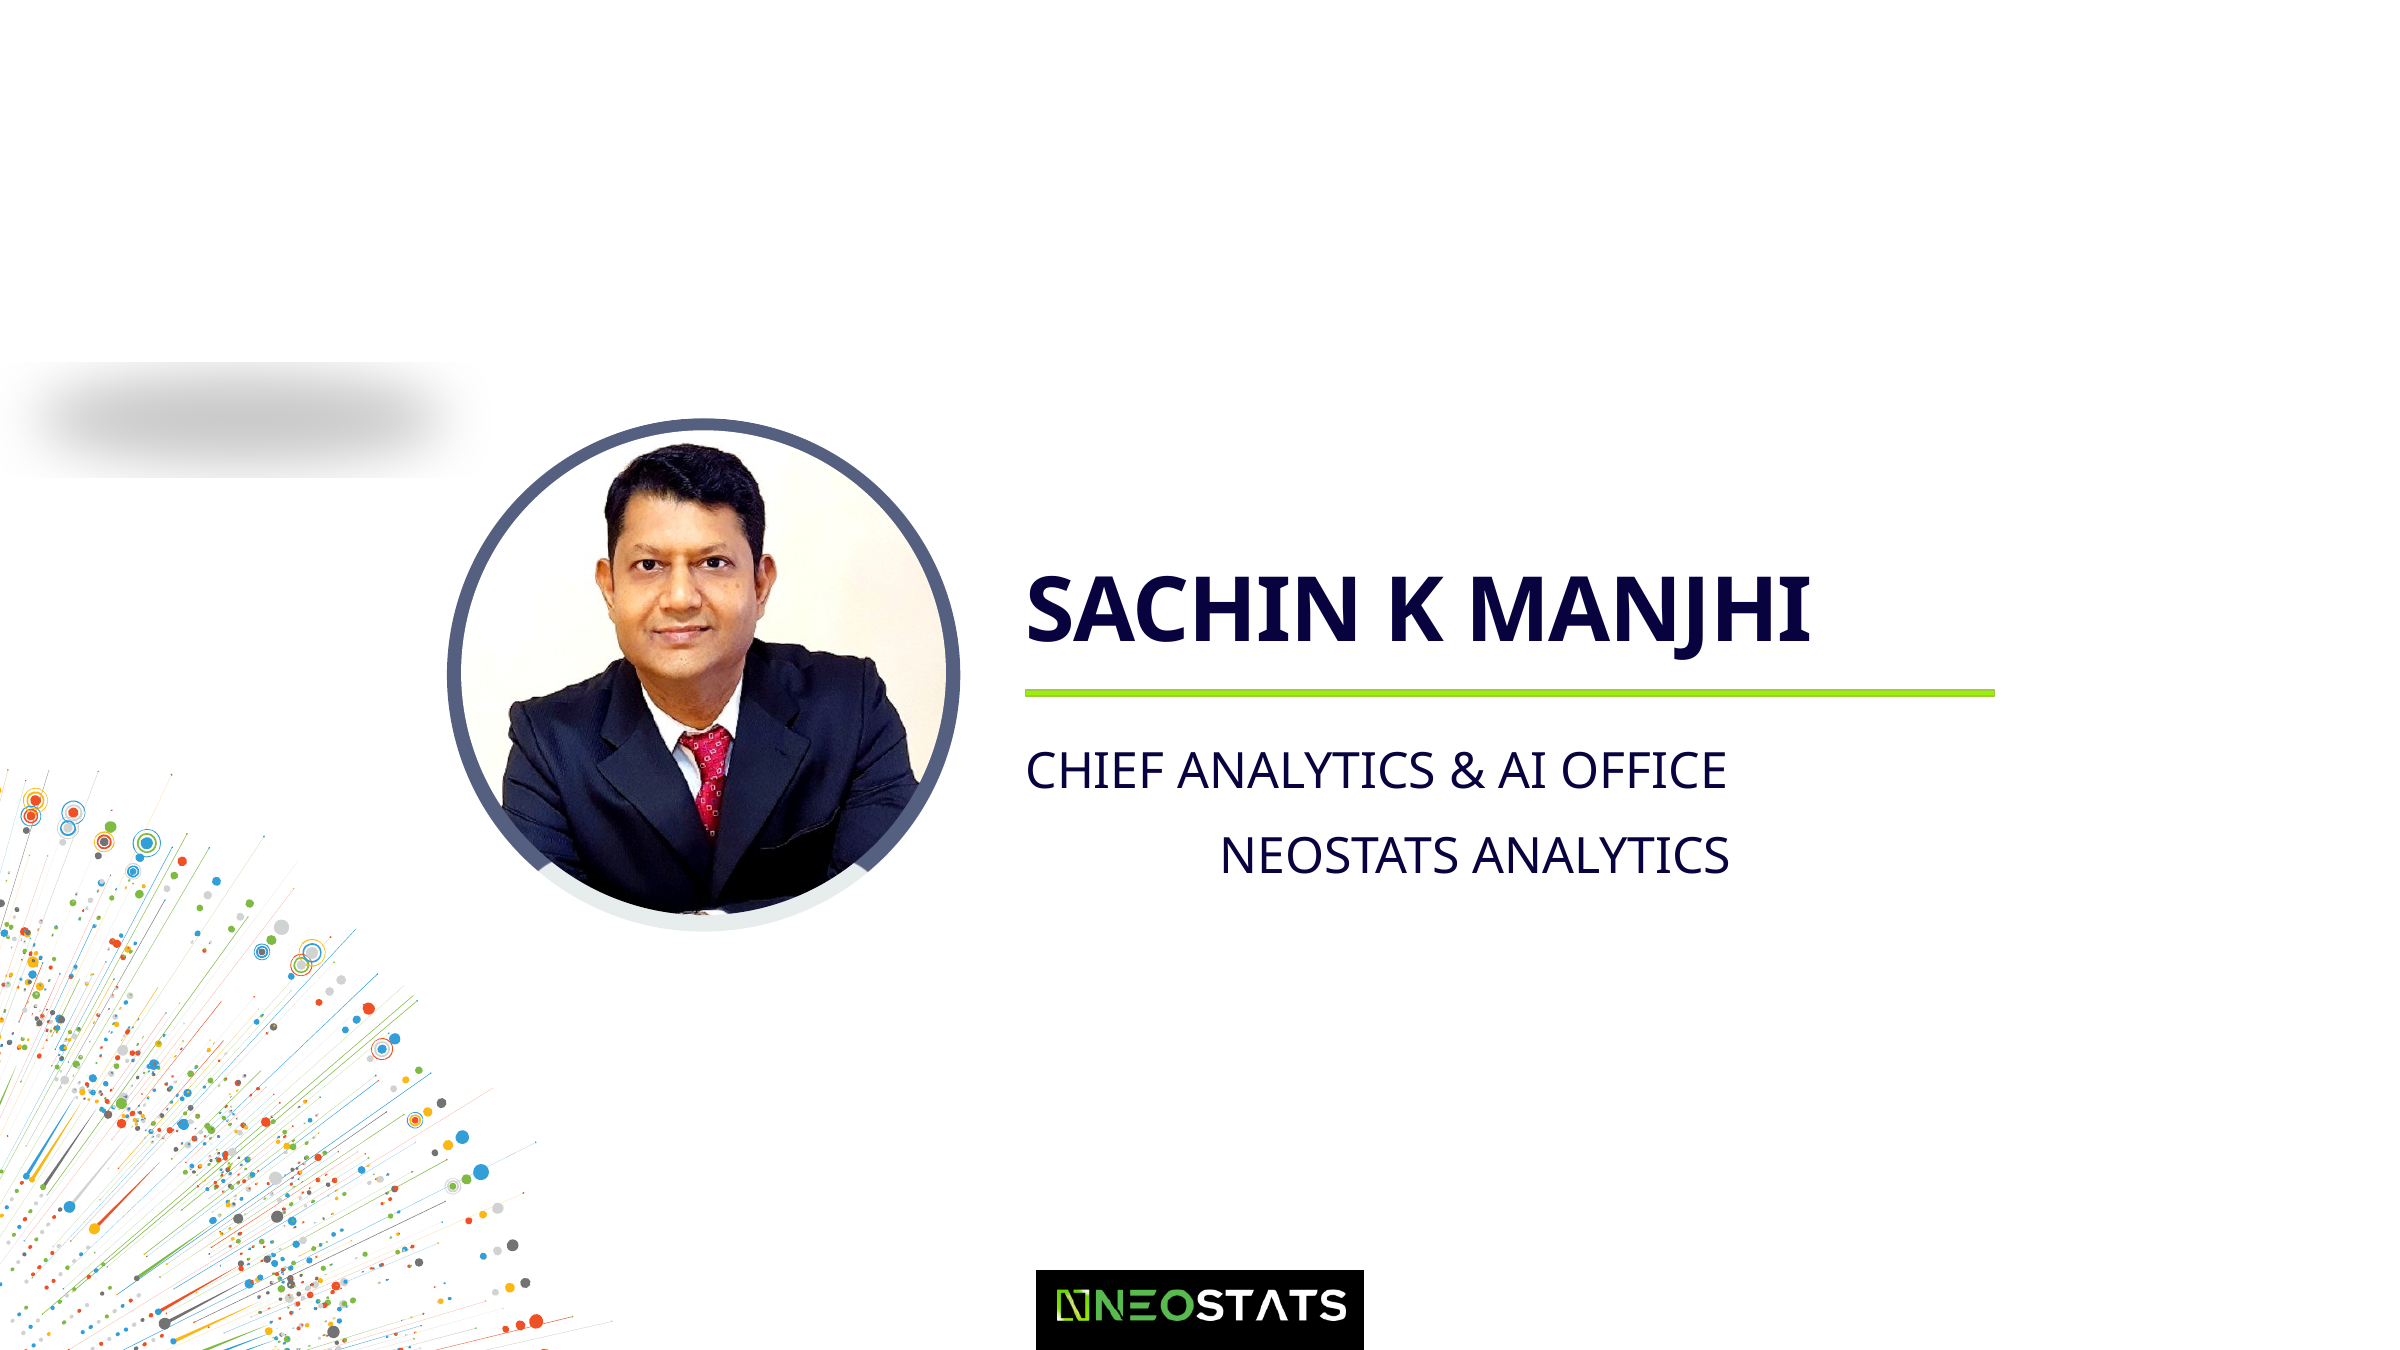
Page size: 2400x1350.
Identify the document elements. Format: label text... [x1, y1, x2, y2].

title SACHIN K MANJHI [1025, 546, 2153, 659]
picture [1036, 1270, 1364, 1350]
list CHIEF ANALYTICS & AI OFFICE NEOSTATS ANALYTICS [1025, 738, 1926, 885]
picture [446, 418, 961, 932]
